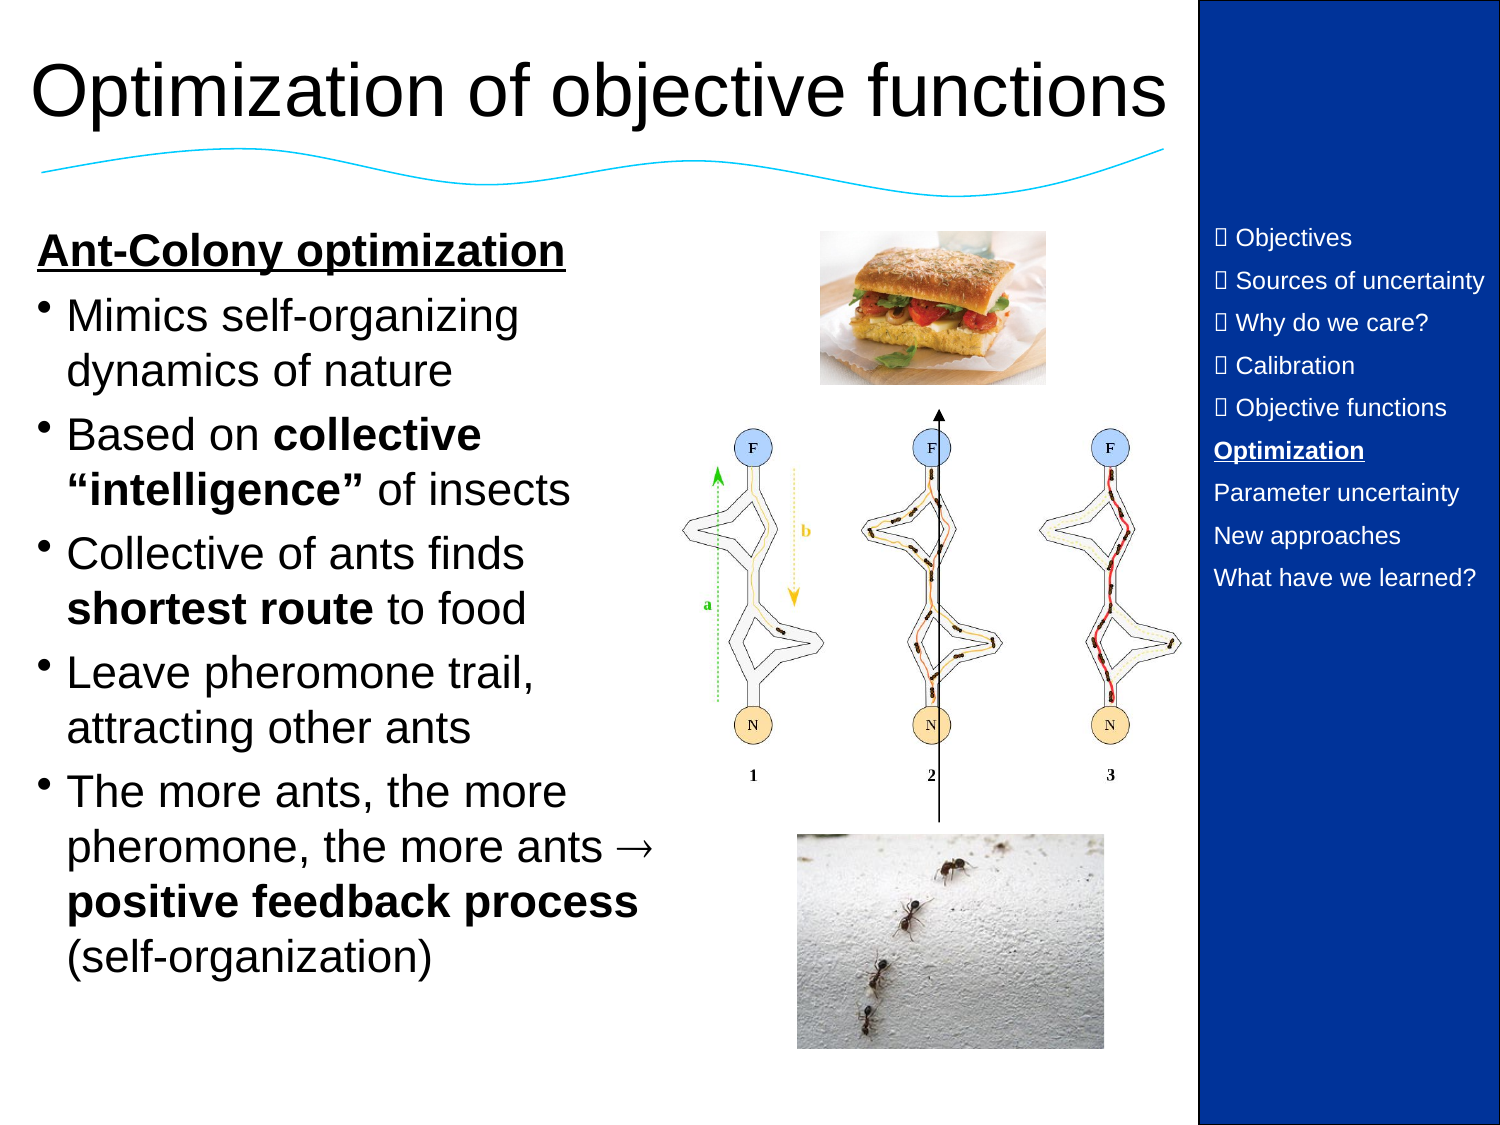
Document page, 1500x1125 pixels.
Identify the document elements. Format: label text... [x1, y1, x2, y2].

text_box [797, 173, 1095, 197]
text_box [1198, 0, 1500, 214]
picture [820, 231, 1046, 385]
text_box Ant-Colony optimization Mimics self-organizing dynamics of nature Based on collective “intelligence” of insects Collective of ants finds shortest route to food Leave pheromone trail, attracting other ants The more ants, the more pheromone, the more ants  positive feedback process (self-organization) [21, 219, 695, 1071]
text_box [393, 173, 587, 185]
text_box Optimization of objective functions [0, 0, 1199, 173]
picture [678, 420, 1183, 799]
text_box [934, 408, 945, 419]
text_box [1198, 599, 1500, 1125]
text_box  Objectives  Sources of uncertainty  Why do we care?  Calibration  Objective functions Optimization Parameter uncertainty New approaches What have we learned? [1198, 214, 1500, 599]
picture [796, 833, 1105, 1049]
